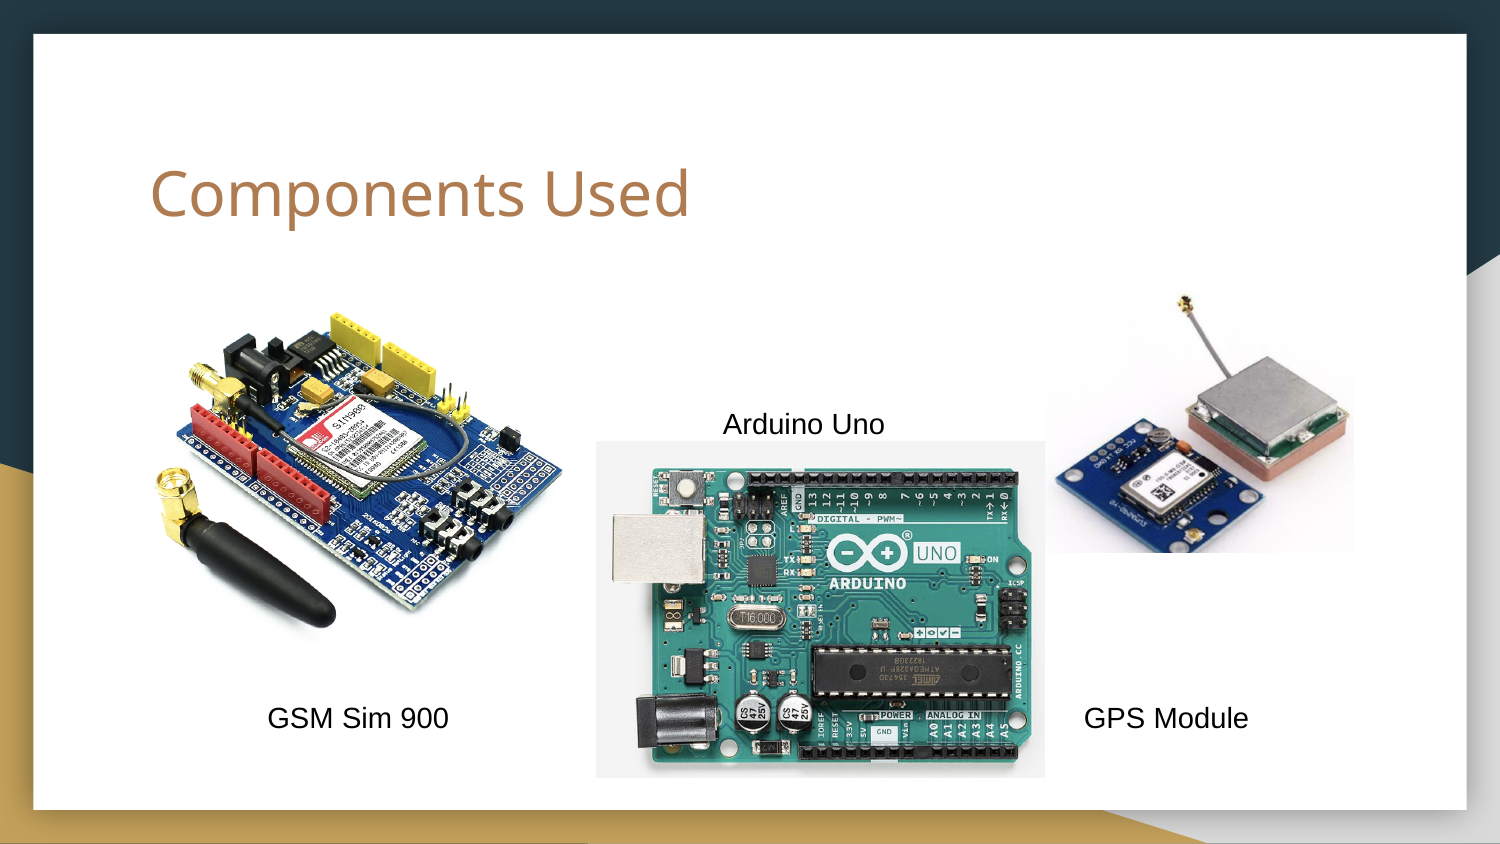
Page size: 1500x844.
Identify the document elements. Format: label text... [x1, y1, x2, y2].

title Components Used [133, 138, 1367, 296]
text_box GSM Sim 900 [267, 699, 450, 735]
text_box Arduino Uno [722, 405, 886, 432]
text_box GPS Module [1083, 699, 1250, 735]
picture [120, 263, 1354, 778]
